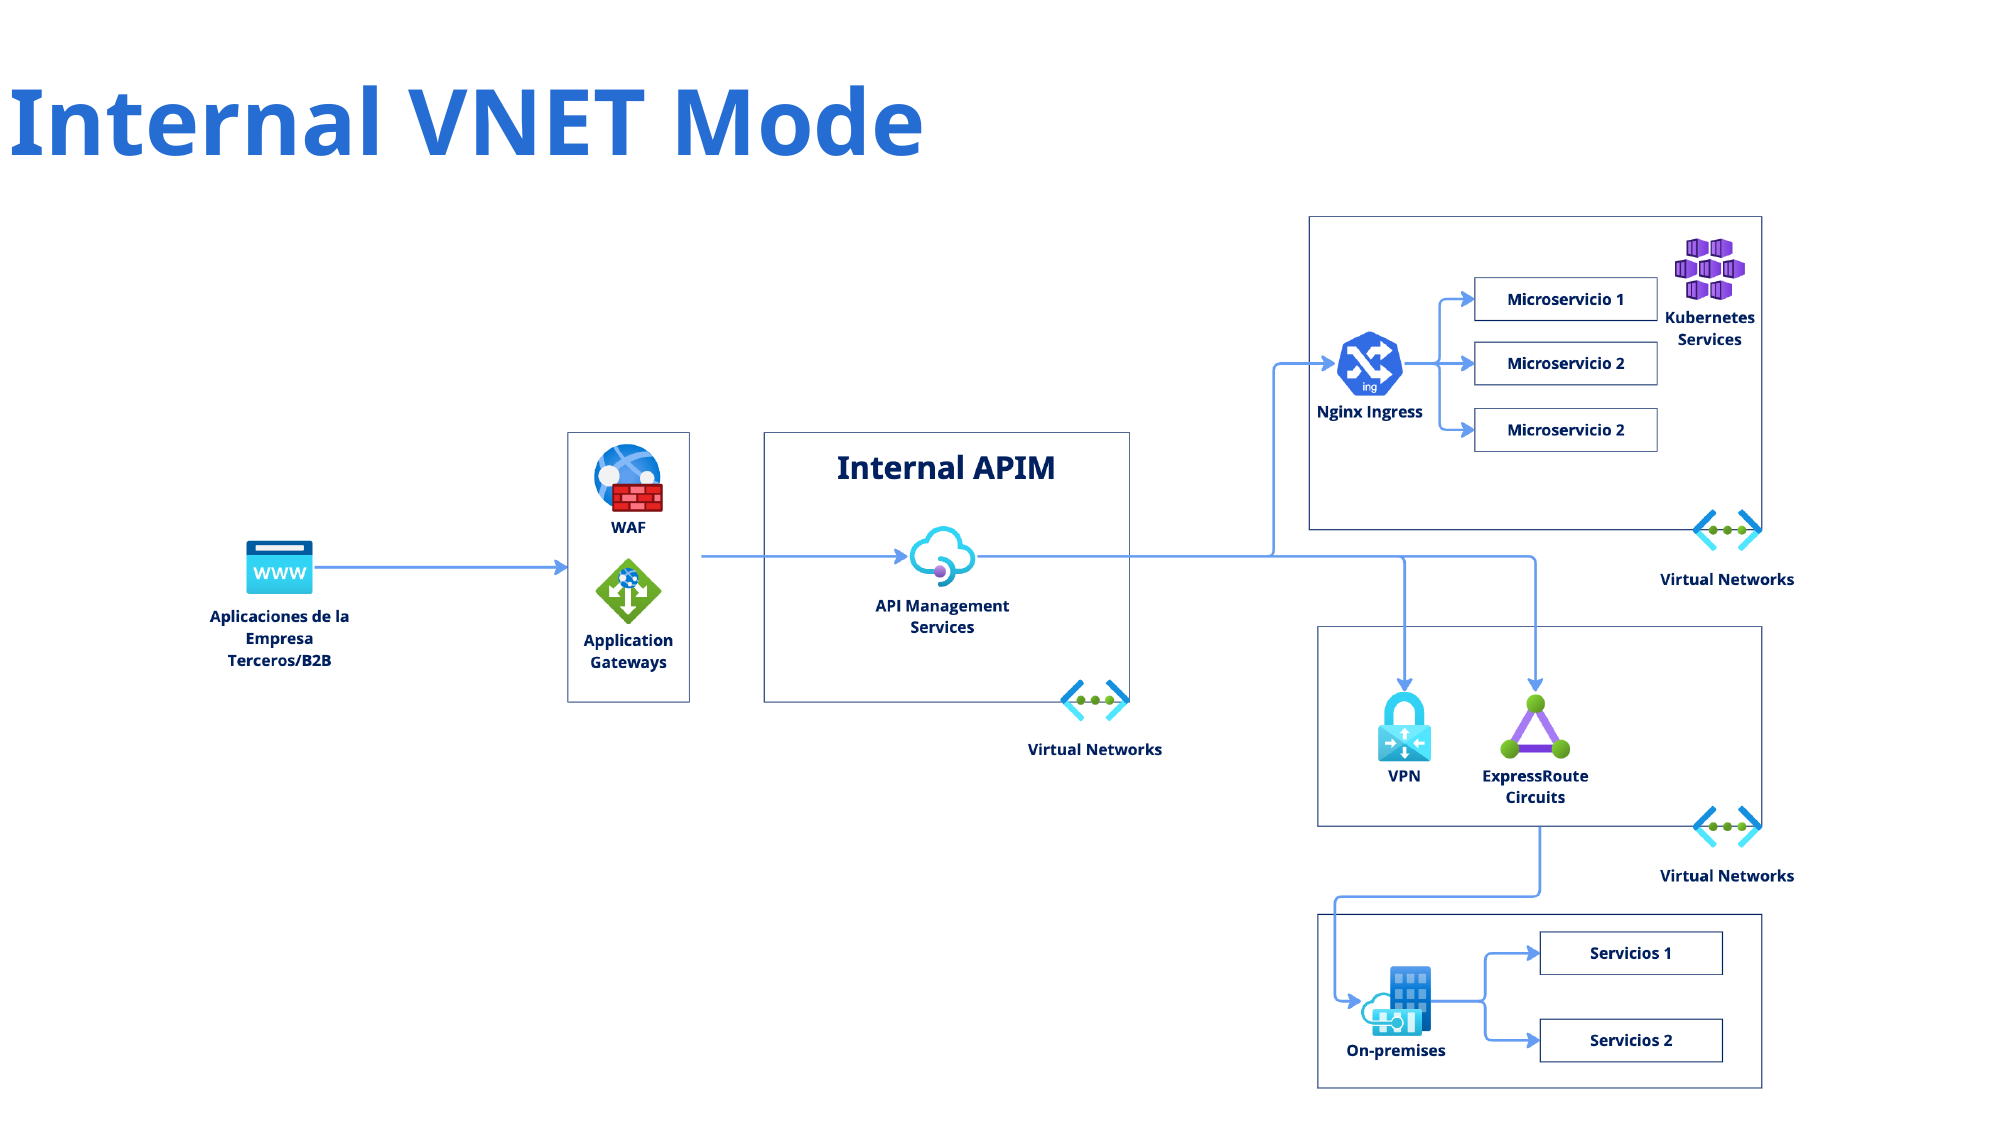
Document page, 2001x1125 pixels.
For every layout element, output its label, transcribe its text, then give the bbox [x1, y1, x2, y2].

picture [196, 200, 1813, 1100]
text_box Internal VNET Mode [0, 56, 942, 182]
